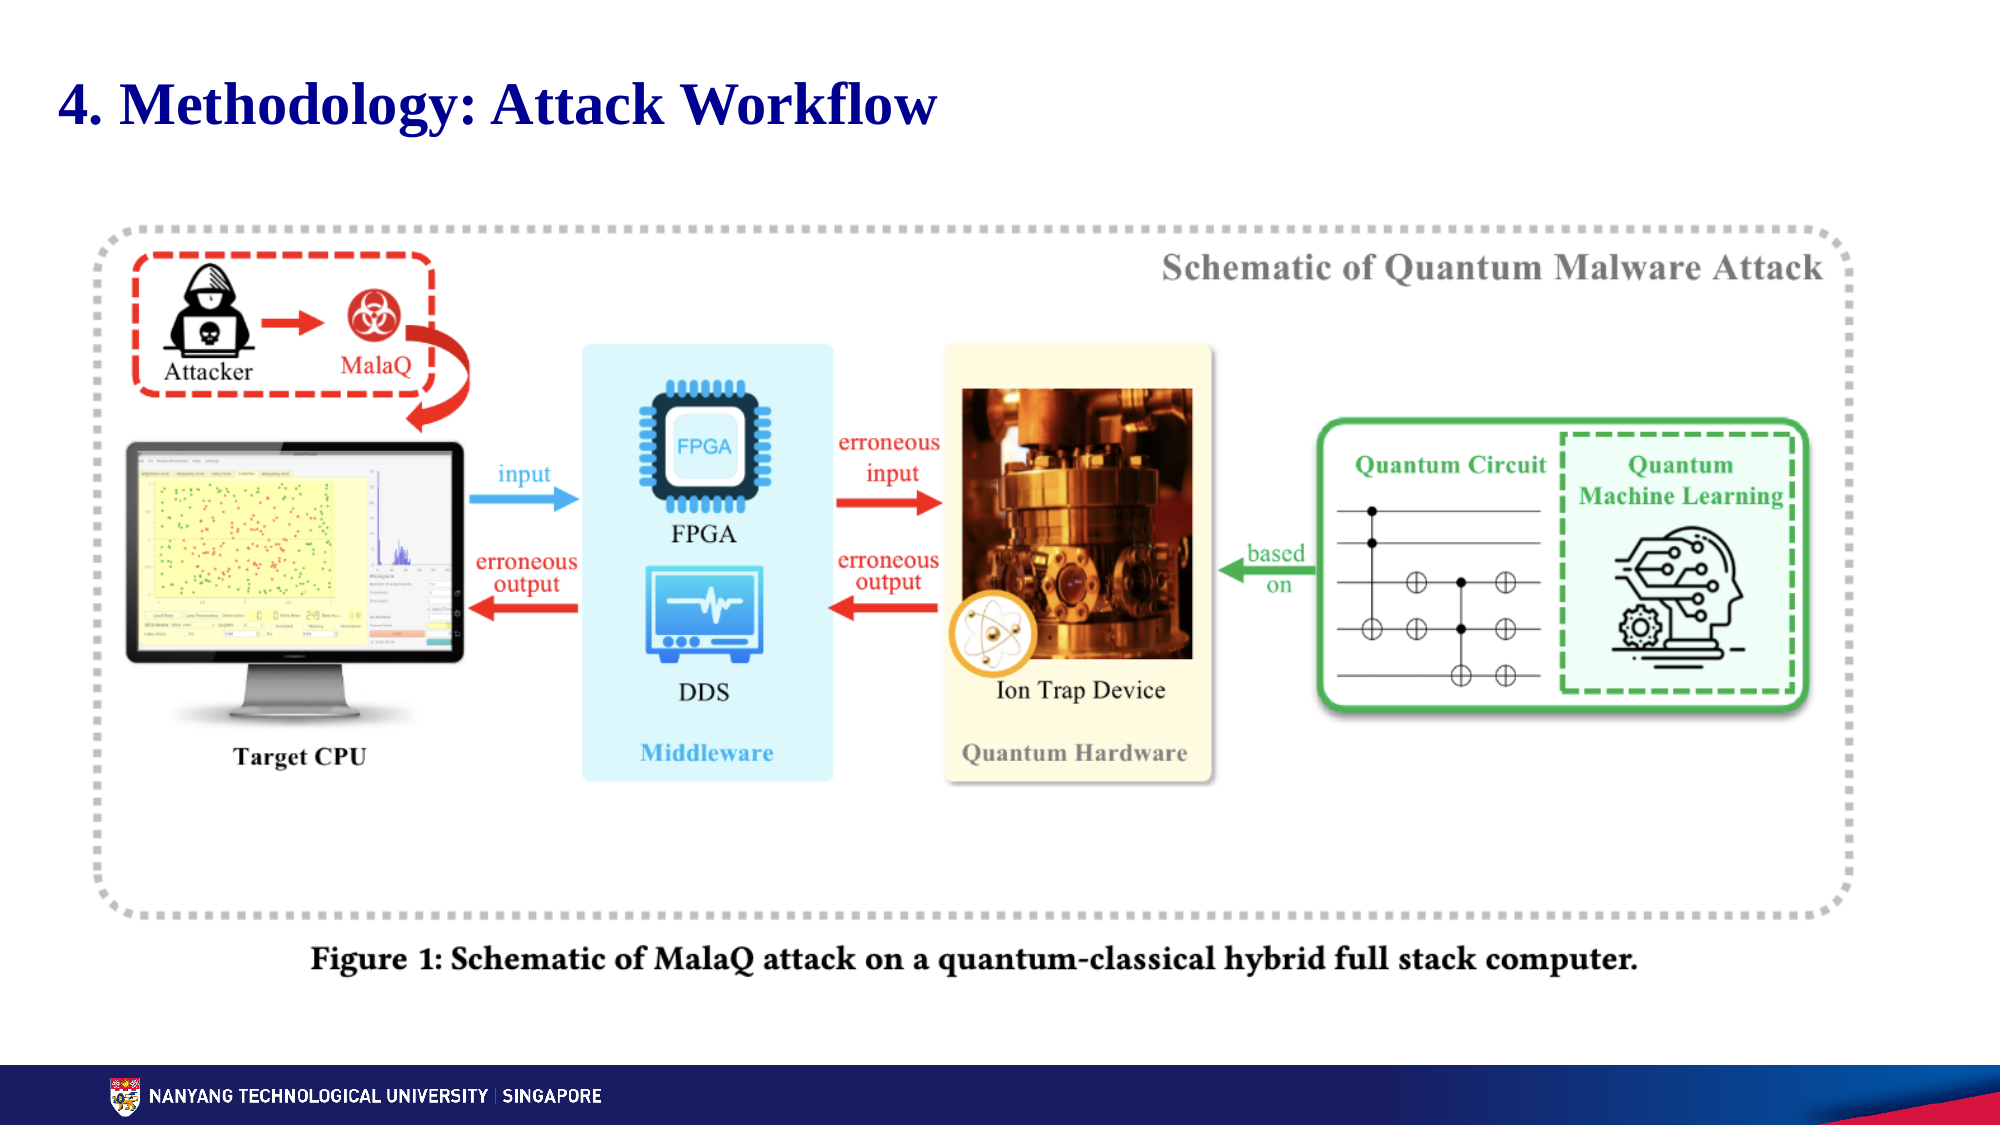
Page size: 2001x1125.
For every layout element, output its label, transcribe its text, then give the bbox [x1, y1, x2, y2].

text_box 4. Methodology: Attack Workflow [43, 56, 1185, 144]
picture [0, 1065, 2000, 1125]
picture [43, 188, 1890, 996]
